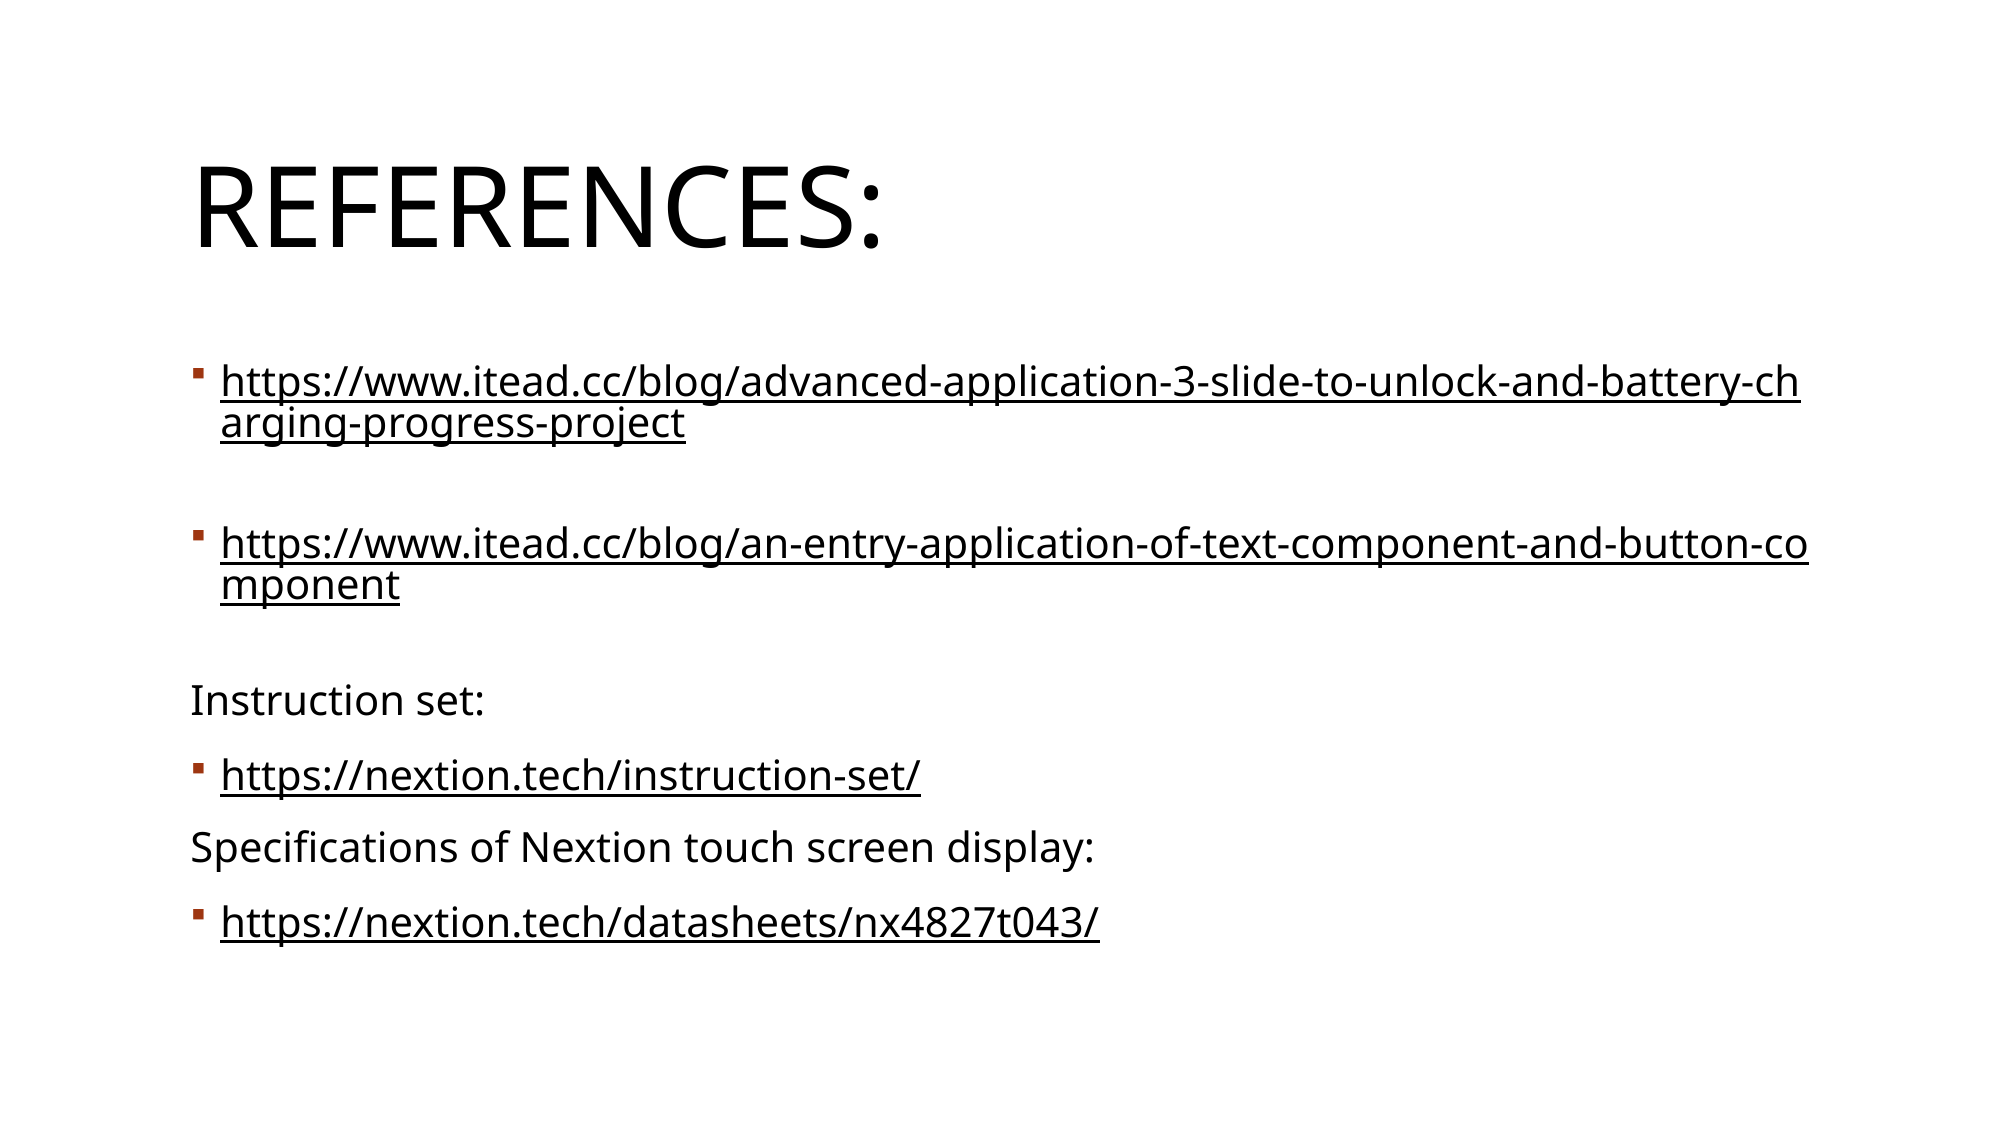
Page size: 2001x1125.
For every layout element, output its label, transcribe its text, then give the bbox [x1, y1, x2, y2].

list https://www.itead.cc/blog/advanced-application-3-slide-to-unlock-and-battery-charging-progress-project https://www.itead.cc/blog/an-entry-application-of-text-component-and-button-component Instruction set: https://nextion.tech/instruction-set/ Specifications of Nextion touch screen display: https://nextion.tech/datasheets/nx4827t043/ [175, 348, 1826, 1013]
title References: [175, 79, 1826, 344]
